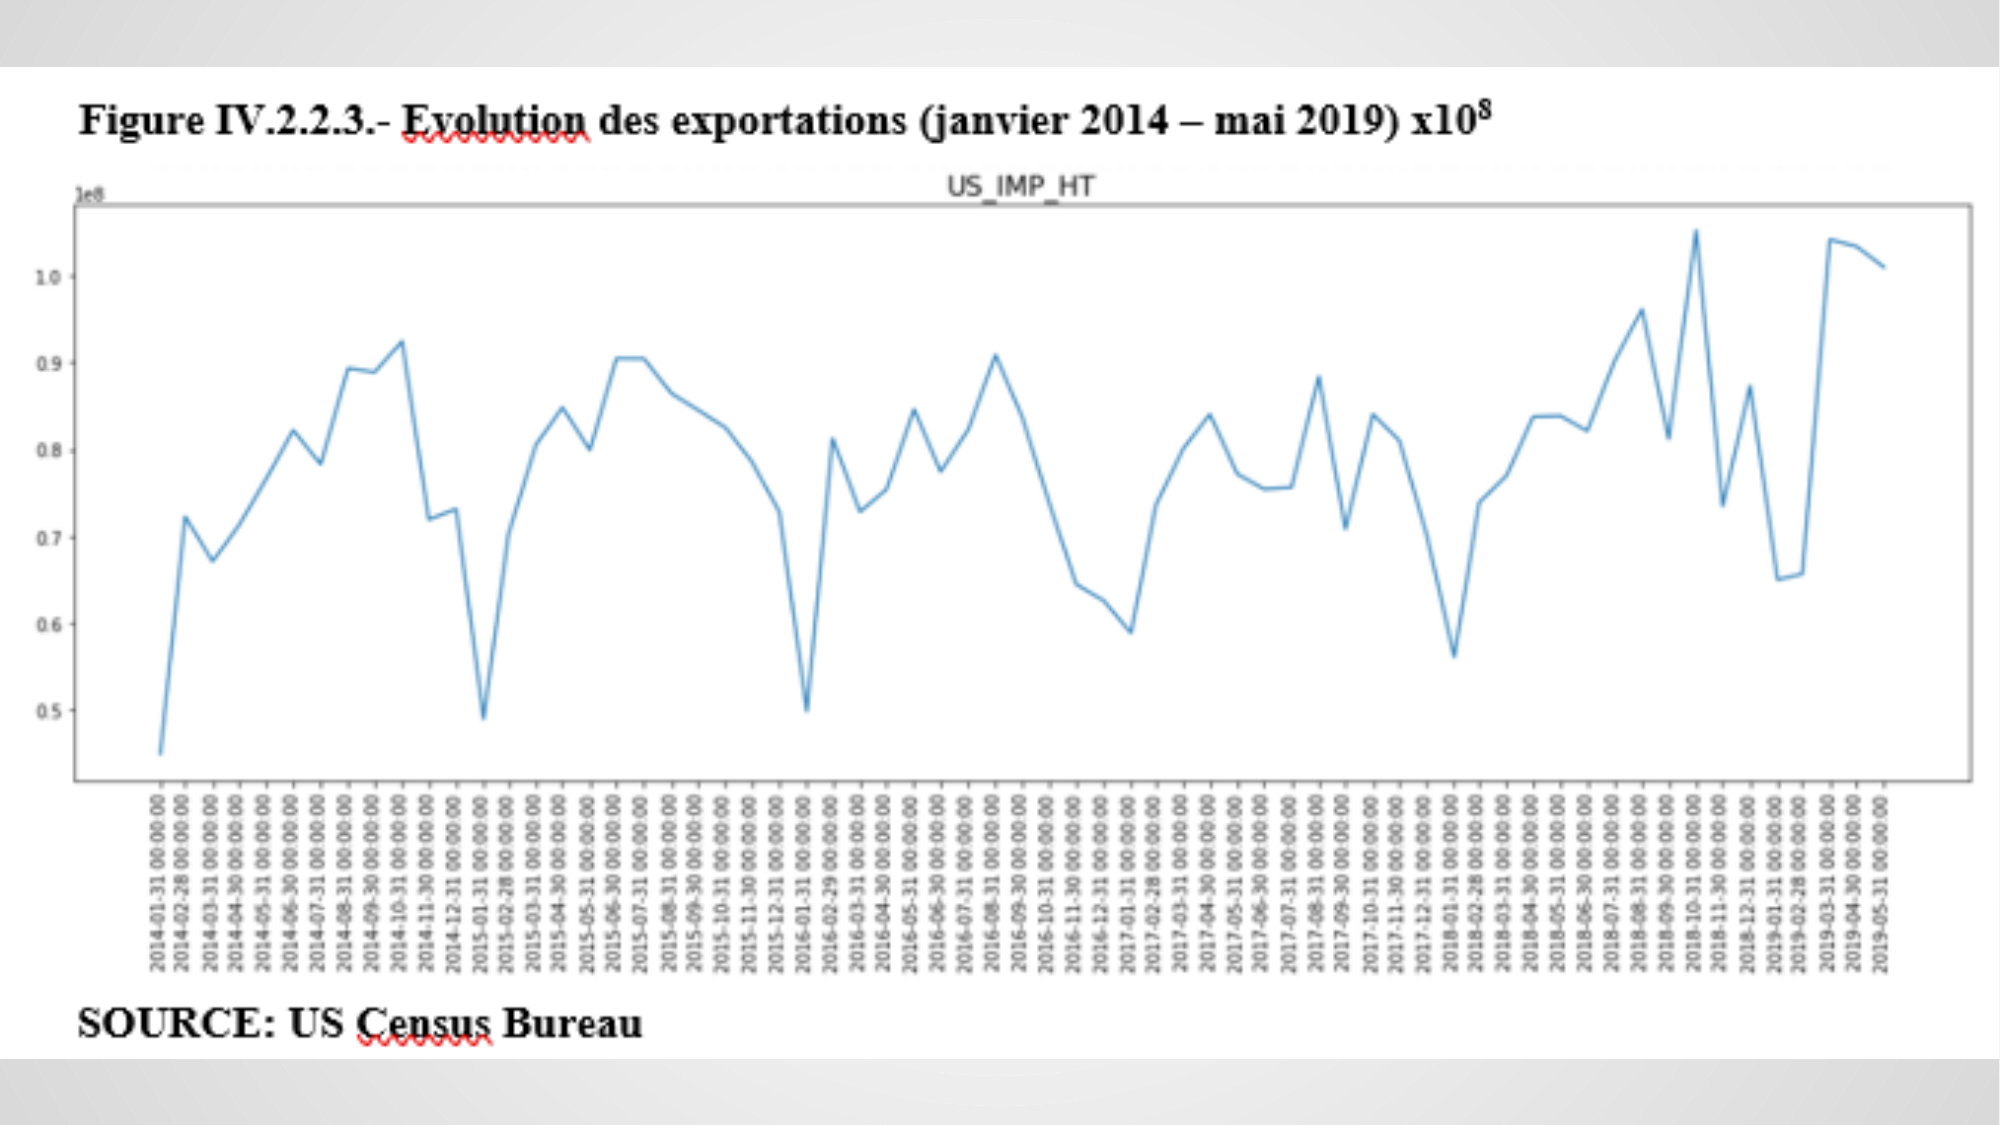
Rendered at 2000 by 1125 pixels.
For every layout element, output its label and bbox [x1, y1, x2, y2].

picture [0, 66, 2000, 1059]
